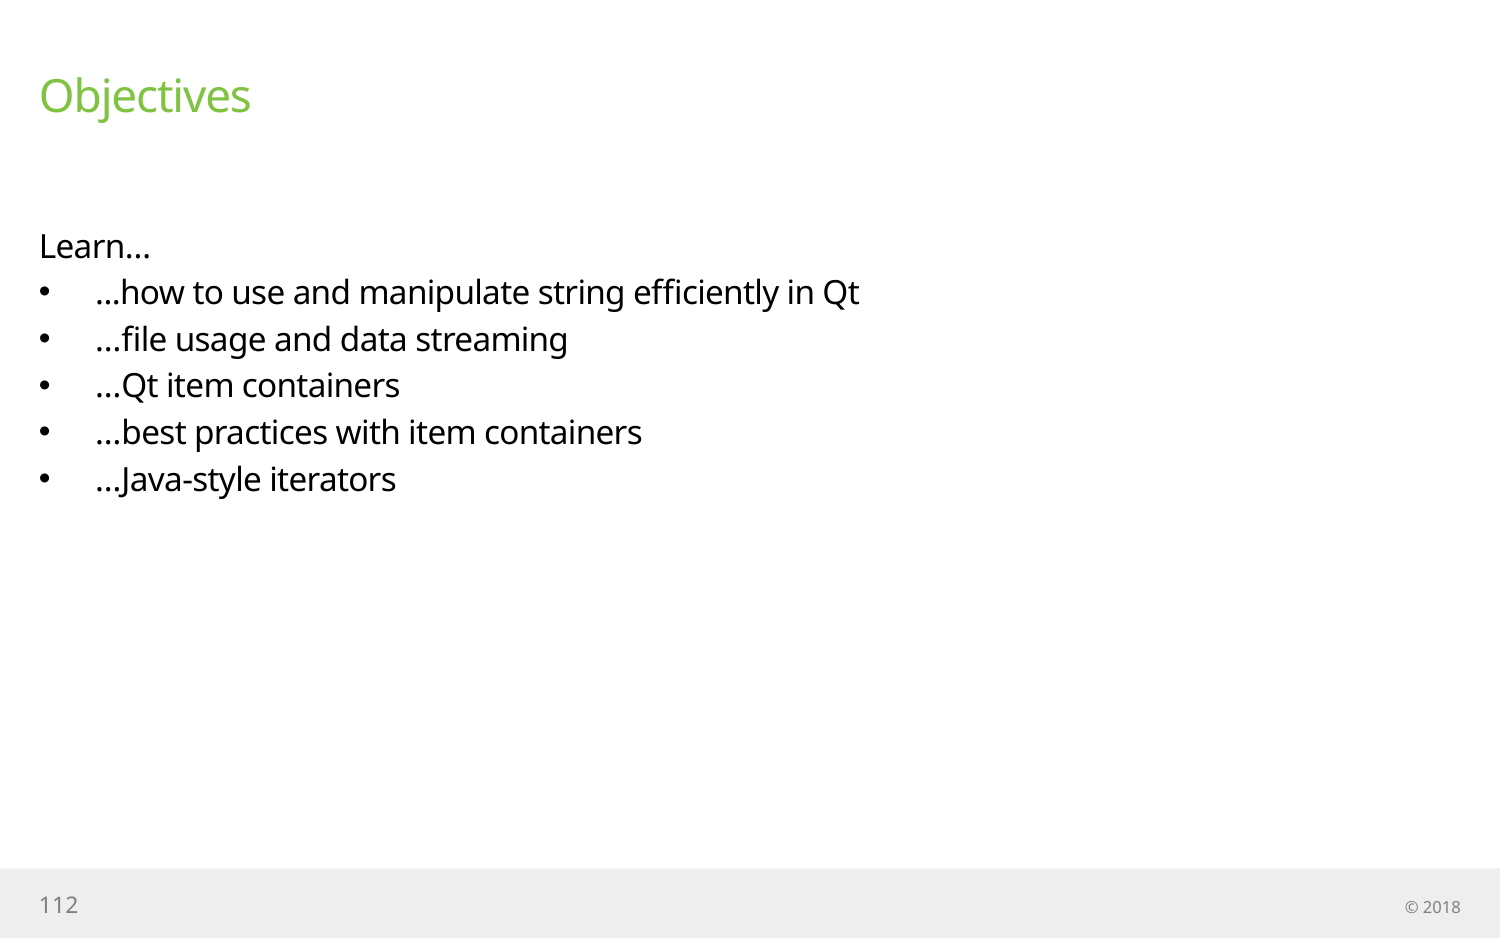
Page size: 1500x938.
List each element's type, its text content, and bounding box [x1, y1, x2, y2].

footer © 2018 [1188, 896, 1461, 917]
slide_number 112 [39, 892, 410, 921]
title Objectives [39, 66, 1052, 195]
list Learn… ...how to use and manipulate string efficiently in Qt …file usage and data streaming …Qt item containers …best practices with item containers …Java-style iterators [39, 224, 1471, 846]
